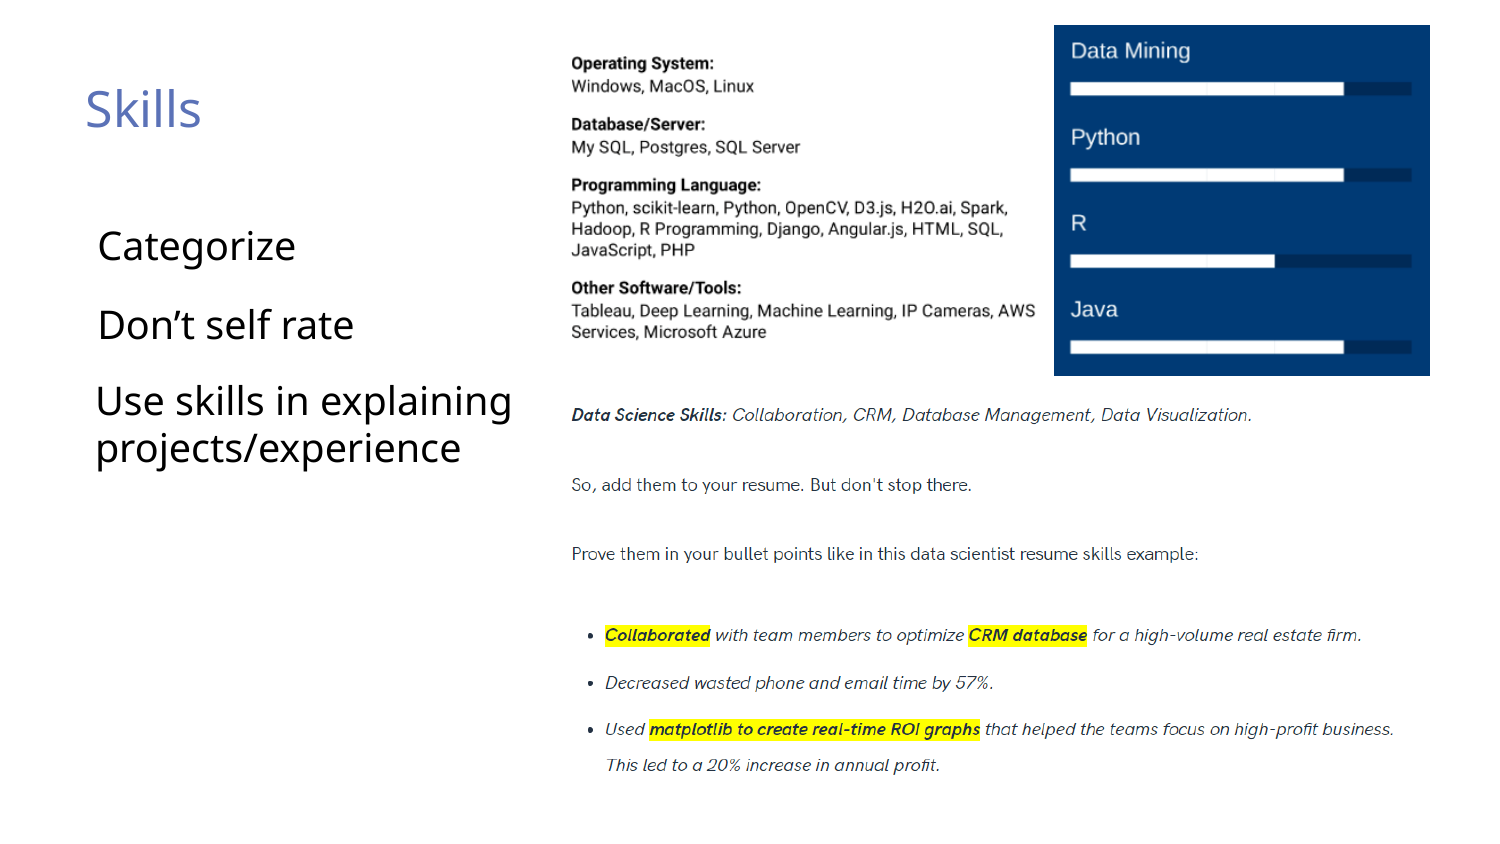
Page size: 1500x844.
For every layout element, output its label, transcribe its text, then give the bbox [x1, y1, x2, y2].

text_box Don’t self rate [82, 284, 558, 360]
picture [563, 397, 1423, 794]
text_box Categorize [82, 205, 558, 284]
text_box Use skills in explaining projects/experience [79, 360, 664, 444]
picture [563, 24, 1430, 376]
title Skills [70, 57, 558, 153]
